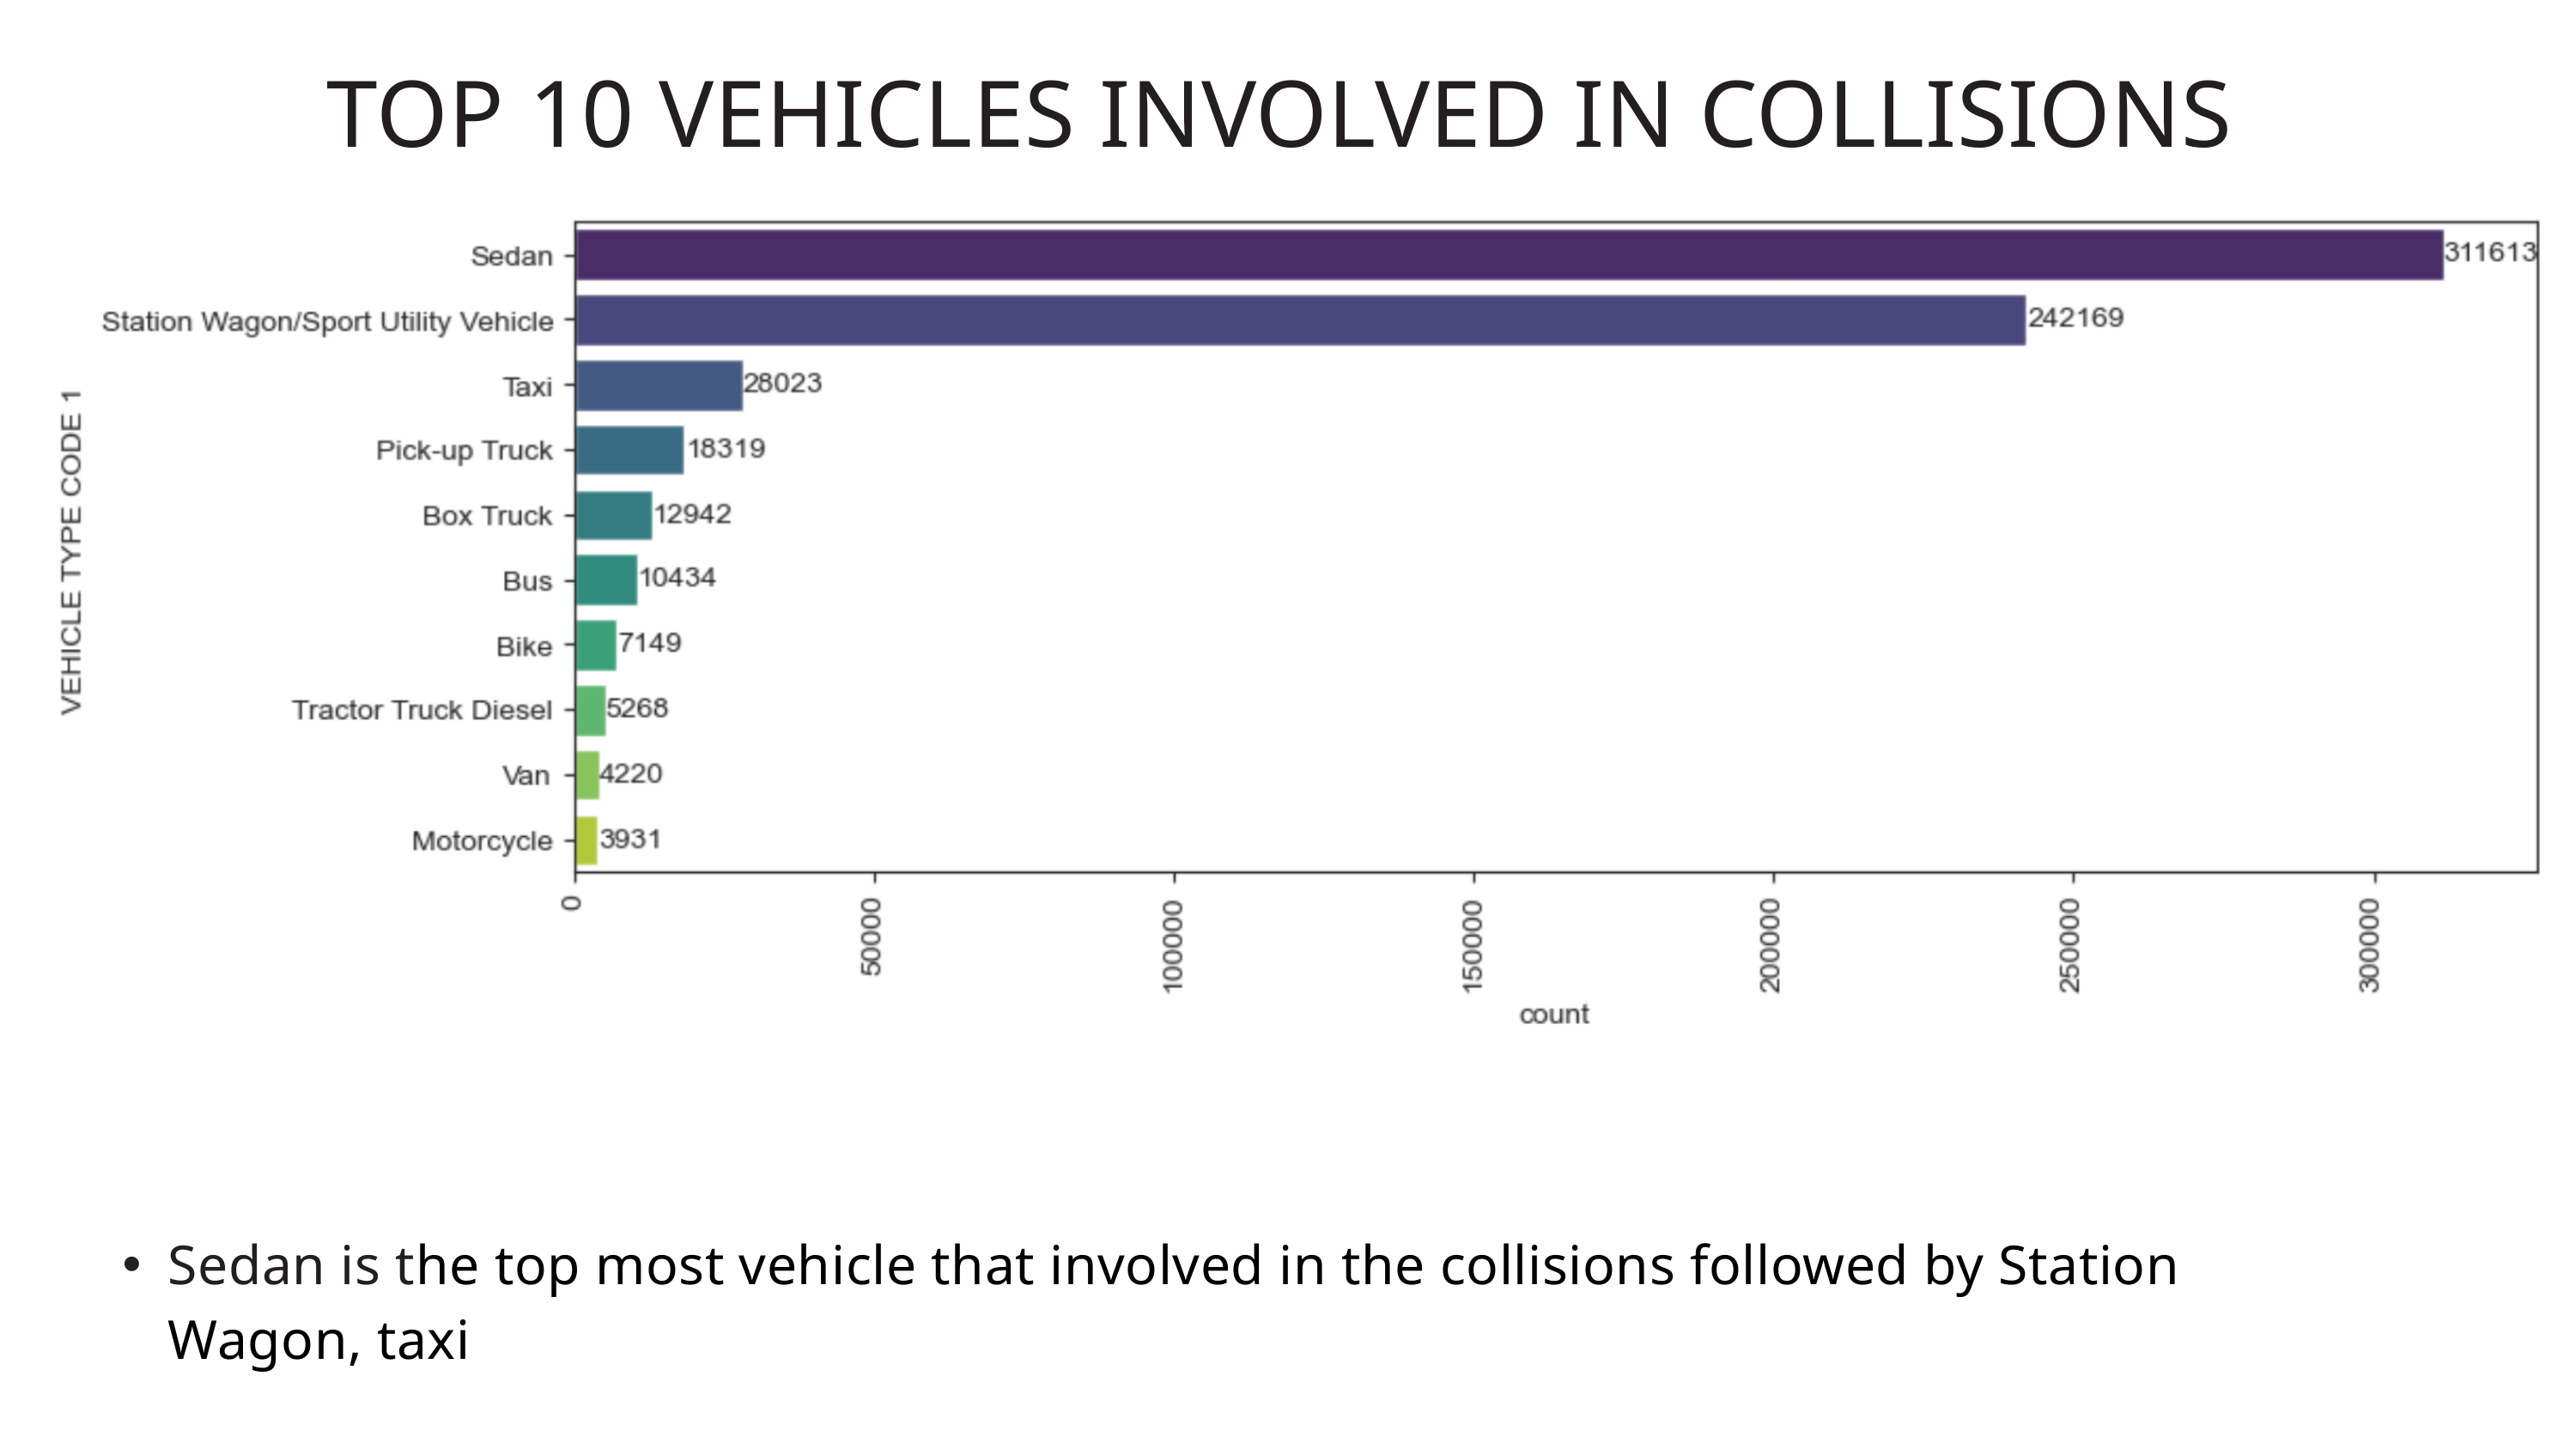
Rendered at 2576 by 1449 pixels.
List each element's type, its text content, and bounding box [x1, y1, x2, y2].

text_box TOP 10 VEHICLES INVOLVED IN COLLISIONS [22, 38, 2540, 166]
text_box [40, 218, 2540, 1042]
text_box Sedan is the top most vehicle that involved in the collisions followed by Station Wagon, taxi [76, 1184, 2275, 1408]
